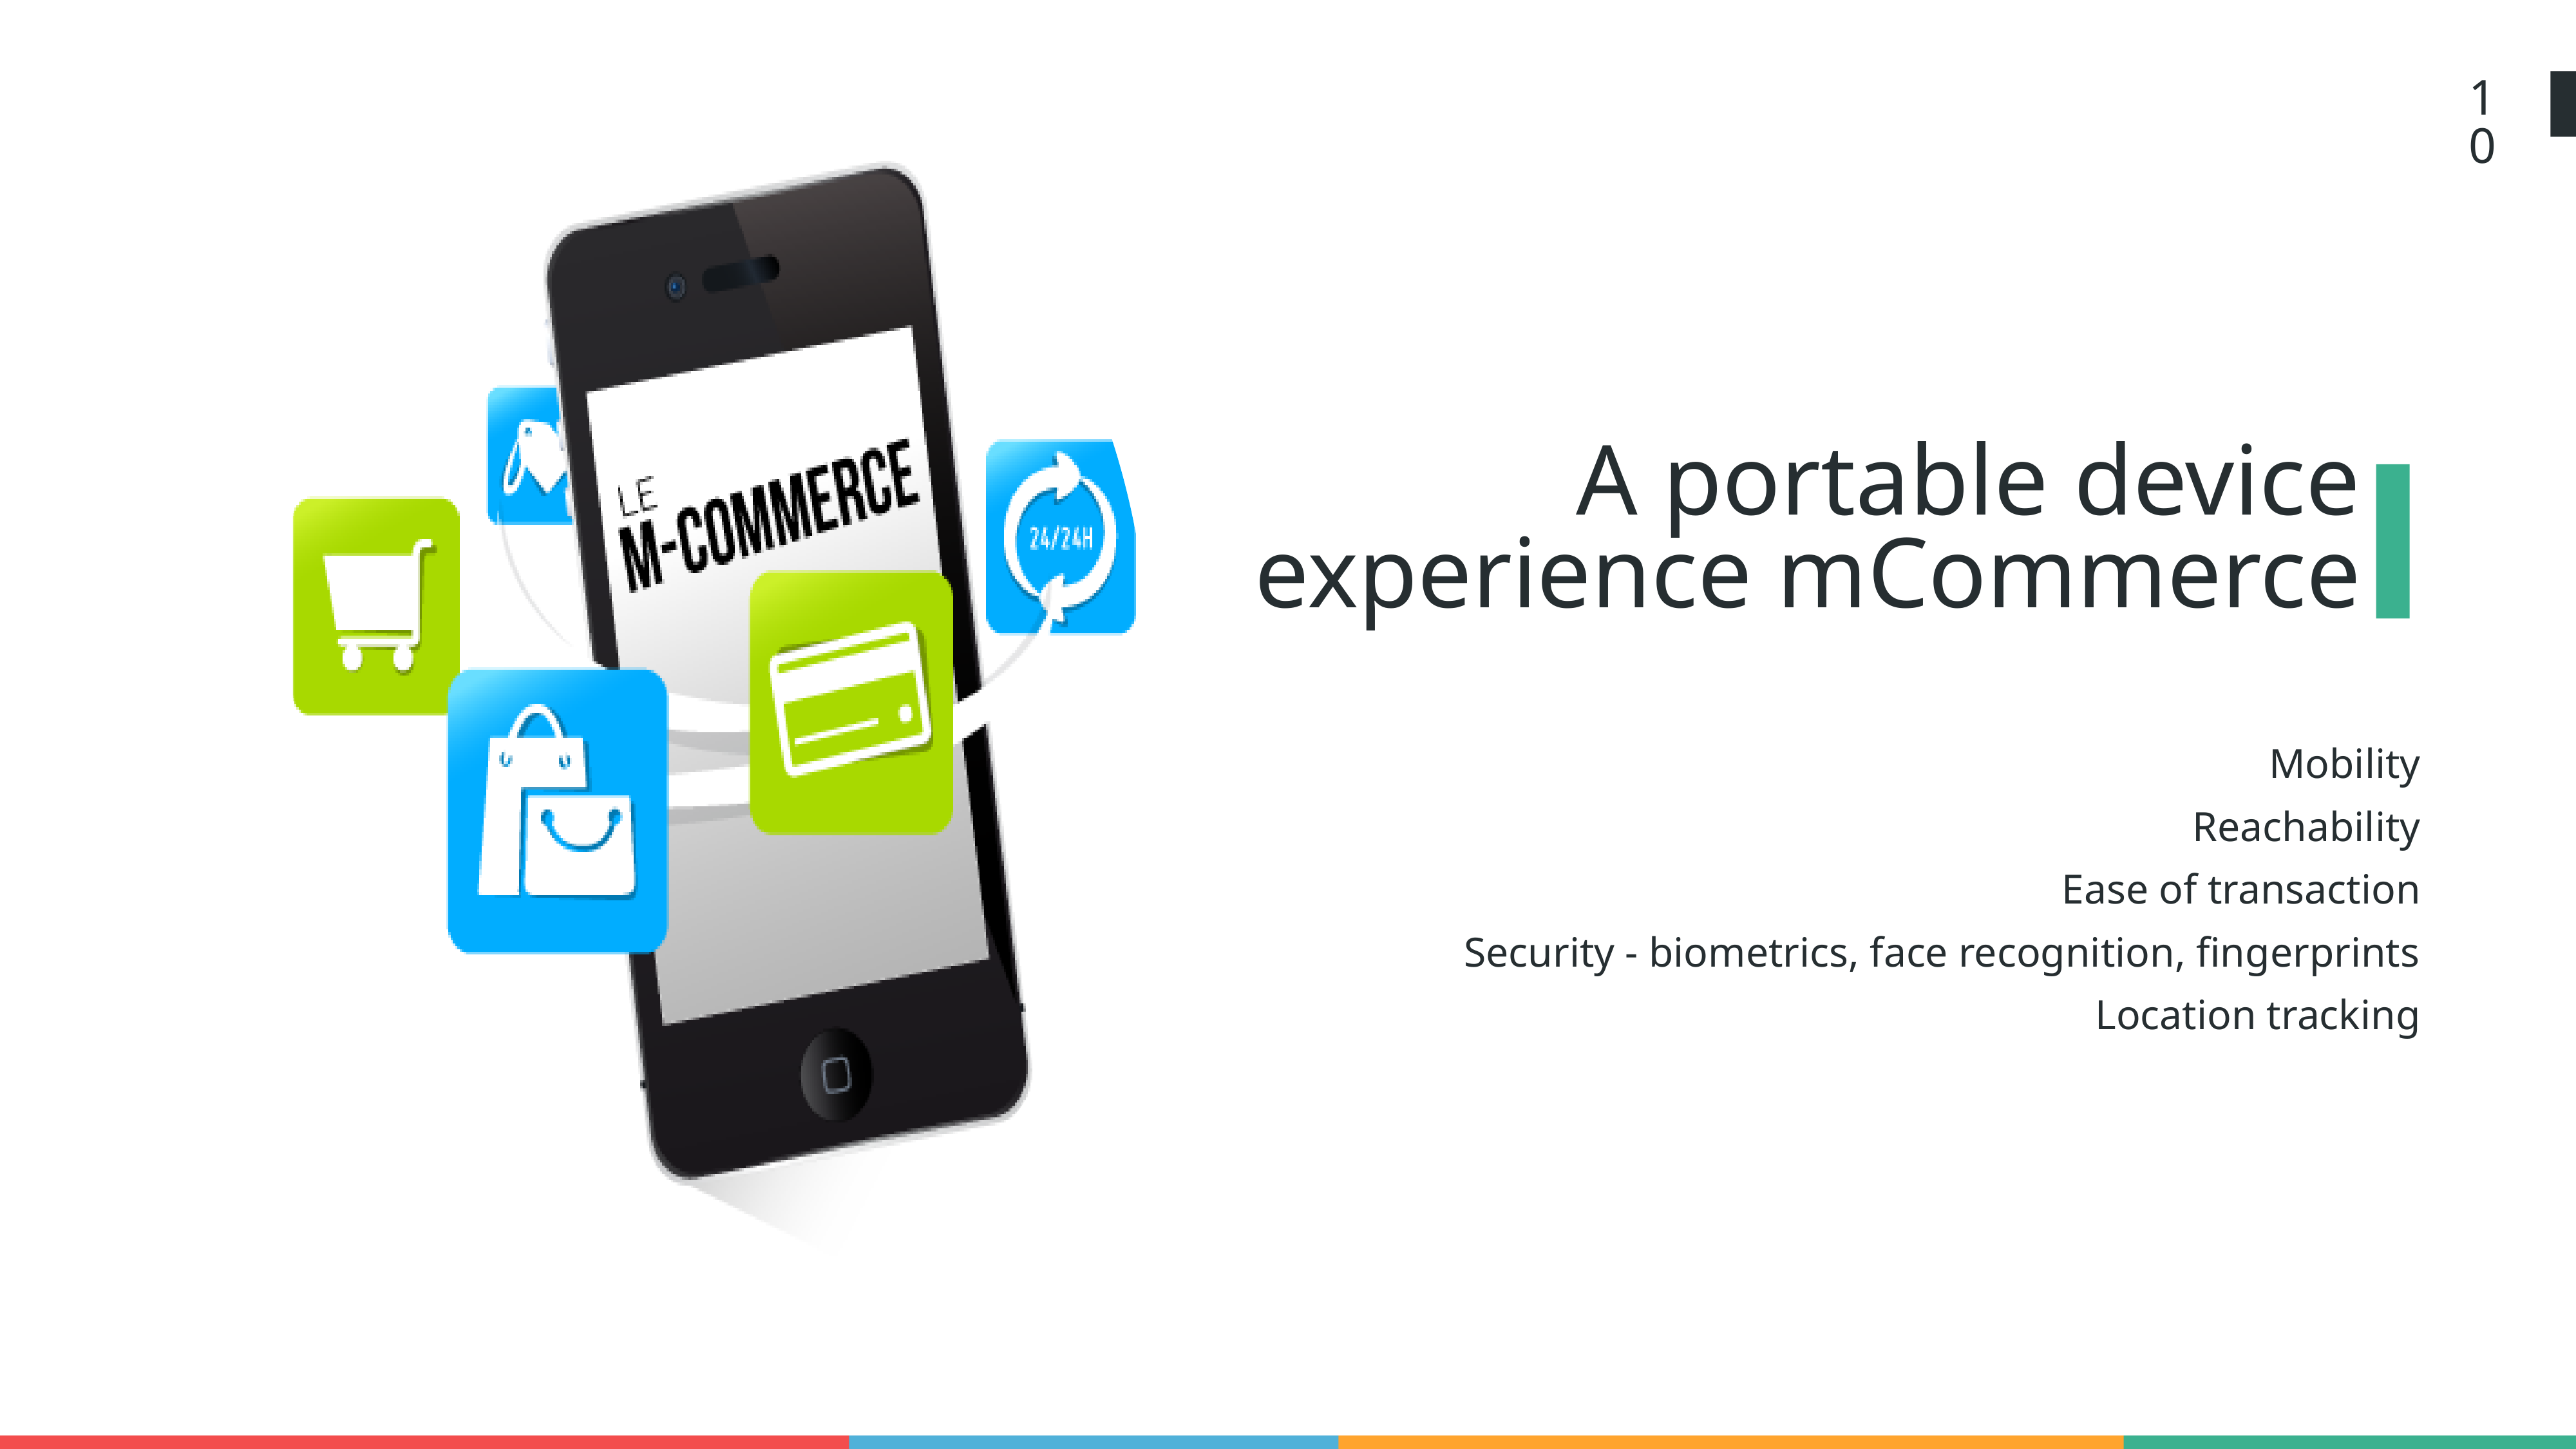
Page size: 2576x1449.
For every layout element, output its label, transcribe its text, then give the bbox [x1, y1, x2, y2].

slide_number 10 [2463, 68, 2528, 139]
text_box [292, 160, 1150, 1359]
text_box A portable device experience mCommerce [1220, 440, 2361, 627]
text_box [2376, 464, 2410, 619]
text_box Mobility Reachability Ease of transaction Security - biometrics, face recognition, fingerprints Location tracking [1280, 723, 2421, 1037]
